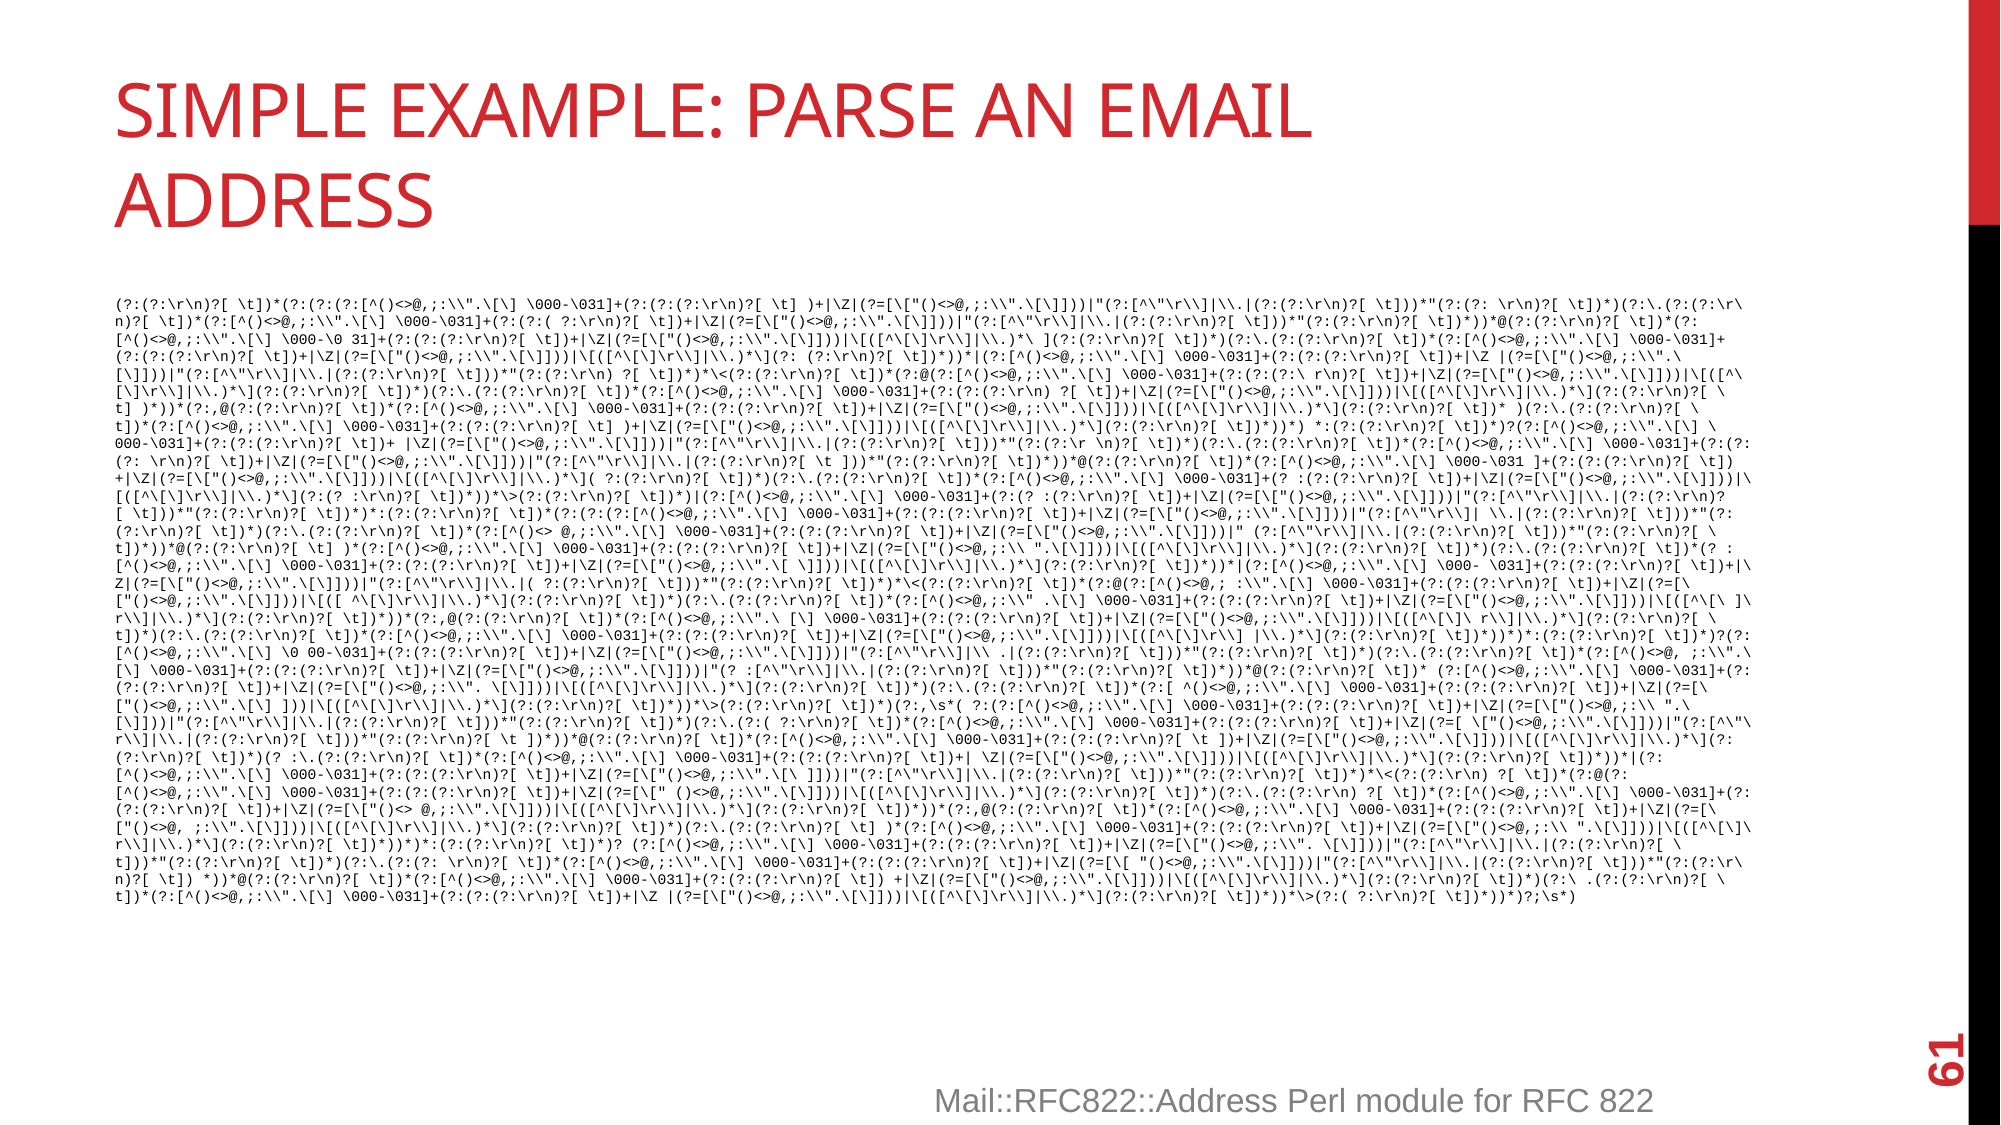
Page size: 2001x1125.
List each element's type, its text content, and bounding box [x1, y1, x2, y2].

title Simple Example: Parse an Email Address [99, 25, 1367, 250]
slide_number 61 [1903, 887, 1984, 1104]
list (?:(?:\r\n)?[ \t])*(?:(?:(?:[^()<>@,;:\\".\[\] \000-\031]+(?:(?:(?:\r\n)?[ \t] )+|\Z|(?=[\["()<>@,;:\\".\[\]]))|"(?:[^\"\r\\]|\\.|(?:(?:\r\n)?[ \t]))*"(?:(?: \r\n)?[ \t])*)(?:\.(?:(?:\r\n)?[ \t])*(?:[^()<>@,;:\\".\[\] \000-\031]+(?:(?:( ?:\r\n)?[ \t])+|\Z|(?=[\["()<>@,;:\\".\[\]]))|"(?:[^\"\r\\]|\\.|(?:(?:\r\n)?[ \t]))*"(?:(?:\r\n)?[ \t])*))*@(?:(?:\r\n)?[ \t])*(?:[^()<>@,;:\\".\[\] \000-\0 31]+(?:(?:(?:\r\n)?[ \t])+|\Z|(?=[\["()<>@,;:\\".\[\]]))|\[([^\[\]\r\\]|\\.)*\ ](?:(?:\r\n)?[ \t])*)(?:\.(?:(?:\r\n)?[ \t])*(?:[^()<>@,;:\\".\[\] \000-\031]+ (?:(?:(?:\r\n)?[ \t])+|\Z|(?=[\["()<>@,;:\\".\[\]]))|\[([^\[\]\r\\]|\\.)*\](?: (?:\r\n)?[ \t])*))*|(?:[^()<>@,;:\\".\[\] \000-\031]+(?:(?:(?:\r\n)?[ \t])+|\Z |(?=[\["()<>@,;:\\".\[\]]))|"(?:[^\"\r\\]|\\.|(?:(?:\r\n)?[ \t]))*"(?:(?:\r\n) ?[ \t])*)*\<(?:(?:\r\n)?[ \t])*(?:@(?:[^()<>@,;:\\".\[\] \000-\031]+(?:(?:(?:\ r\n)?[ \t])+|\Z|(?=[\["()<>@,;:\\".\[\]]))|\[([^\[\]\r\\]|\\.)*\](?:(?:\r\n)?[ \t])*)(?:\.(?:(?:\r\n)?[ \t])*(?:[^()<>@,;:\\".\[\] \000-\031]+(?:(?:(?:\r\n) ?[ \t])+|\Z|(?=[\["()<>@,;:\\".\[\]]))|\[([^\[\]\r\\]|\\.)*\](?:(?:\r\n)?[ \t] )*))*(?:,@(?:(?:\r\n)?[ \t])*(?:[^()<>@,;:\\".\[\] \000-\031]+(?:(?:(?:\r\n)?[ \t])+|\Z|(?=[\["()<>@,;:\\".\[\]]))|\[([^\[\]\r\\]|\\.)*\](?:(?:\r\n)?[ \t])* )(?:\.(?:(?:\r\n)?[ \t])*(?:[^()<>@,;:\\".\[\] \000-\031]+(?:(?:(?:\r\n)?[ \t] )+|\Z|(?=[\["()<>@,;:\\".\[\]]))|\[([^\[\]\r\\]|\\.)*\](?:(?:\r\n)?[ \t])*))*) *:(?:(?:\r\n)?[ \t])*)?(?:[^()<>@,;:\\".\[\] \000-\031]+(?:(?:(?:\r\n)?[ \t])+ |\Z|(?=[\["()<>@,;:\\".\[\]]))|"(?:[^\"\r\\]|\\.|(?:(?:\r\n)?[ \t]))*"(?:(?:\r \n)?[ \t])*)(?:\.(?:(?:\r\n)?[ \t])*(?:[^()<>@,;:\\".\[\] \000-\031]+(?:(?:(?: \r\n)?[ \t])+|\Z|(?=[\["()<>@,;:\\".\[\]]))|"(?:[^\"\r\\]|\\.|(?:(?:\r\n)?[ \t ]))*"(?:(?:\r\n)?[ \t])*))*@(?:(?:\r\n)?[ \t])*(?:[^()<>@,;:\\".\[\] \000-\031 ]+(?:(?:(?:\r\n)?[ \t])+|\Z|(?=[\["()<>@,;:\\".\[\]]))|\[([^\[\]\r\\]|\\.)*\]( ?:(?:\r\n)?[ \t])*)(?:\.(?:(?:\r\n)?[ \t])*(?:[^()<>@,;:\\".\[\] \000-\031]+(? :(?:(?:\r\n)?[ \t])+|\Z|(?=[\["()<>@,;:\\".\[\]]))|\[([^\[\]\r\\]|\\.)*\](?:(? :\r\n)?[ \t])*))*\>(?:(?:\r\n)?[ \t])*)|(?:[^()<>@,;:\\".\[\] \000-\031]+(?:(? :(?:\r\n)?[ \t])+|\Z|(?=[\["()<>@,;:\\".\[\]]))|"(?:[^\"\r\\]|\\.|(?:(?:\r\n)? [ \t]))*"(?:(?:\r\n)?[ \t])*)*:(?:(?:\r\n)?[ \t])*(?:(?:(?:[^()<>@,;:\\".\[\] \000-\031]+(?:(?:(?:\r\n)?[ \t])+|\Z|(?=[\["()<>@,;:\\".\[\]]))|"(?:[^\"\r\\]| \\.|(?:(?:\r\n)?[ \t]))*"(?:(?:\r\n)?[ \t])*)(?:\.(?:(?:\r\n)?[ \t])*(?:[^()<> @,;:\\".\[\] \000-\031]+(?:(?:(?:\r\n)?[ \t])+|\Z|(?=[\["()<>@,;:\\".\[\]]))|" (?:[^\"\r\\]|\\.|(?:(?:\r\n)?[ \t]))*"(?:(?:\r\n)?[ \t])*))*@(?:(?:\r\n)?[ \t] )*(?:[^()<>@,;:\\".\[\] \000-\031]+(?:(?:(?:\r\n)?[ \t])+|\Z|(?=[\["()<>@,;:\\ ".\[\]]))|\[([^\[\]\r\\]|\\.)*\](?:(?:\r\n)?[ \t])*)(?:\.(?:(?:\r\n)?[ \t])*(? :[^()<>@,;:\\".\[\] \000-\031]+(?:(?:(?:\r\n)?[ \t])+|\Z|(?=[\["()<>@,;:\\".\[ \]]))|\[([^\[\]\r\\]|\\.)*\](?:(?:\r\n)?[ \t])*))*|(?:[^()<>@,;:\\".\[\] \000- \031]+(?:(?:(?:\r\n)?[ \t])+|\Z|(?=[\["()<>@,;:\\".\[\]]))|"(?:[^\"\r\\]|\\.|( ?:(?:\r\n)?[ \t]))*"(?:(?:\r\n)?[ \t])*)*\<(?:(?:\r\n)?[ \t])*(?:@(?:[^()<>@,; :\\".\[\] \000-\031]+(?:(?:(?:\r\n)?[ \t])+|\Z|(?=[\["()<>@,;:\\".\[\]]))|\[([ ^\[\]\r\\]|\\.)*\](?:(?:\r\n)?[ \t])*)(?:\.(?:(?:\r\n)?[ \t])*(?:[^()<>@,;:\\" .\[\] \000-\031]+(?:(?:(?:\r\n)?[ \t])+|\Z|(?=[\["()<>@,;:\\".\[\]]))|\[([^\[\ ]\r\\]|\\.)*\](?:(?:\r\n)?[ \t])*))*(?:,@(?:(?:\r\n)?[ \t])*(?:[^()<>@,;:\\".\ [\] \000-\031]+(?:(?:(?:\r\n)?[ \t])+|\Z|(?=[\["()<>@,;:\\".\[\]]))|\[([^\[\]\ r\\]|\\.)*\](?:(?:\r\n)?[ \t])*)(?:\.(?:(?:\r\n)?[ \t])*(?:[^()<>@,;:\\".\[\] \000-\031]+(?:(?:(?:\r\n)?[ \t])+|\Z|(?=[\["()<>@,;:\\".\[\]]))|\[([^\[\]\r\\] |\\.)*\](?:(?:\r\n)?[ \t])*))*)*:(?:(?:\r\n)?[ \t])*)?(?:[^()<>@,;:\\".\[\] \0 00-\031]+(?:(?:(?:\r\n)?[ \t])+|\Z|(?=[\["()<>@,;:\\".\[\]]))|"(?:[^\"\r\\]|\\ .|(?:(?:\r\n)?[ \t]))*"(?:(?:\r\n)?[ \t])*)(?:\.(?:(?:\r\n)?[ \t])*(?:[^()<>@, ;:\\".\[\] \000-\031]+(?:(?:(?:\r\n)?[ \t])+|\Z|(?=[\["()<>@,;:\\".\[\]]))|"(? :[^\"\r\\]|\\.|(?:(?:\r\n)?[ \t]))*"(?:(?:\r\n)?[ \t])*))*@(?:(?:\r\n)?[ \t])* (?:[^()<>@,;:\\".\[\] \000-\031]+(?:(?:(?:\r\n)?[ \t])+|\Z|(?=[\["()<>@,;:\\". \[\]]))|\[([^\[\]\r\\]|\\.)*\](?:(?:\r\n)?[ \t])*)(?:\.(?:(?:\r\n)?[ \t])*(?:[ ^()<>@,;:\\".\[\] \000-\031]+(?:(?:(?:\r\n)?[ \t])+|\Z|(?=[\["()<>@,;:\\".\[\] ]))|\[([^\[\]\r\\]|\\.)*\](?:(?:\r\n)?[ \t])*))*\>(?:(?:\r\n)?[ \t])*)(?:,\s*( ?:(?:[^()<>@,;:\\".\[\] \000-\031]+(?:(?:(?:\r\n)?[ \t])+|\Z|(?=[\["()<>@,;:\\ ".\[\]]))|"(?:[^\"\r\\]|\\.|(?:(?:\r\n)?[ \t]))*"(?:(?:\r\n)?[ \t])*)(?:\.(?:( ?:\r\n)?[ \t])*(?:[^()<>@,;:\\".\[\] \000-\031]+(?:(?:(?:\r\n)?[ \t])+|\Z|(?=[ \["()<>@,;:\\".\[\]]))|"(?:[^\"\r\\]|\\.|(?:(?:\r\n)?[ \t]))*"(?:(?:\r\n)?[ \t ])*))*@(?:(?:\r\n)?[ \t])*(?:[^()<>@,;:\\".\[\] \000-\031]+(?:(?:(?:\r\n)?[ \t ])+|\Z|(?=[\["()<>@,;:\\".\[\]]))|\[([^\[\]\r\\]|\\.)*\](?:(?:\r\n)?[ \t])*)(? :\.(?:(?:\r\n)?[ \t])*(?:[^()<>@,;:\\".\[\] \000-\031]+(?:(?:(?:\r\n)?[ \t])+| \Z|(?=[\["()<>@,;:\\".\[\]]))|\[([^\[\]\r\\]|\\.)*\](?:(?:\r\n)?[ \t])*))*|(?: [^()<>@,;:\\".\[\] \000-\031]+(?:(?:(?:\r\n)?[ \t])+|\Z|(?=[\["()<>@,;:\\".\[\ ]]))|"(?:[^\"\r\\]|\\.|(?:(?:\r\n)?[ \t]))*"(?:(?:\r\n)?[ \t])*)*\<(?:(?:\r\n) ?[ \t])*(?:@(?:[^()<>@,;:\\".\[\] \000-\031]+(?:(?:(?:\r\n)?[ \t])+|\Z|(?=[\[" ()<>@,;:\\".\[\]]))|\[([^\[\]\r\\]|\\.)*\](?:(?:\r\n)?[ \t])*)(?:\.(?:(?:\r\n) ?[ \t])*(?:[^()<>@,;:\\".\[\] \000-\031]+(?:(?:(?:\r\n)?[ \t])+|\Z|(?=[\["()<> @,;:\\".\[\]]))|\[([^\[\]\r\\]|\\.)*\](?:(?:\r\n)?[ \t])*))*(?:,@(?:(?:\r\n)?[ \t])*(?:[^()<>@,;:\\".\[\] \000-\031]+(?:(?:(?:\r\n)?[ \t])+|\Z|(?=[\["()<>@, ;:\\".\[\]]))|\[([^\[\]\r\\]|\\.)*\](?:(?:\r\n)?[ \t])*)(?:\.(?:(?:\r\n)?[ \t] )*(?:[^()<>@,;:\\".\[\] \000-\031]+(?:(?:(?:\r\n)?[ \t])+|\Z|(?=[\["()<>@,;:\\ ".\[\]]))|\[([^\[\]\r\\]|\\.)*\](?:(?:\r\n)?[ \t])*))*)*:(?:(?:\r\n)?[ \t])*)? (?:[^()<>@,;:\\".\[\] \000-\031]+(?:(?:(?:\r\n)?[ \t])+|\Z|(?=[\["()<>@,;:\\". \[\]]))|"(?:[^\"\r\\]|\\.|(?:(?:\r\n)?[ \t]))*"(?:(?:\r\n)?[ \t])*)(?:\.(?:(?: \r\n)?[ \t])*(?:[^()<>@,;:\\".\[\] \000-\031]+(?:(?:(?:\r\n)?[ \t])+|\Z|(?=[\[ "()<>@,;:\\".\[\]]))|"(?:[^\"\r\\]|\\.|(?:(?:\r\n)?[ \t]))*"(?:(?:\r\n)?[ \t]) *))*@(?:(?:\r\n)?[ \t])*(?:[^()<>@,;:\\".\[\] \000-\031]+(?:(?:(?:\r\n)?[ \t]) +|\Z|(?=[\["()<>@,;:\\".\[\]]))|\[([^\[\]\r\\]|\\.)*\](?:(?:\r\n)?[ \t])*)(?:\ .(?:(?:\r\n)?[ \t])*(?:[^()<>@,;:\\".\[\] \000-\031]+(?:(?:(?:\r\n)?[ \t])+|\Z |(?=[\["()<>@,;:\\".\[\]]))|\[([^\[\]\r\\]|\\.)*\](?:(?:\r\n)?[ \t])*))*\>(?:( ?:\r\n)?[ \t])*))*)?;\s*) [99, 287, 1767, 1005]
text_box Mail::RFC822::Address Perl module for RFC 822 [858, 1071, 1671, 1125]
